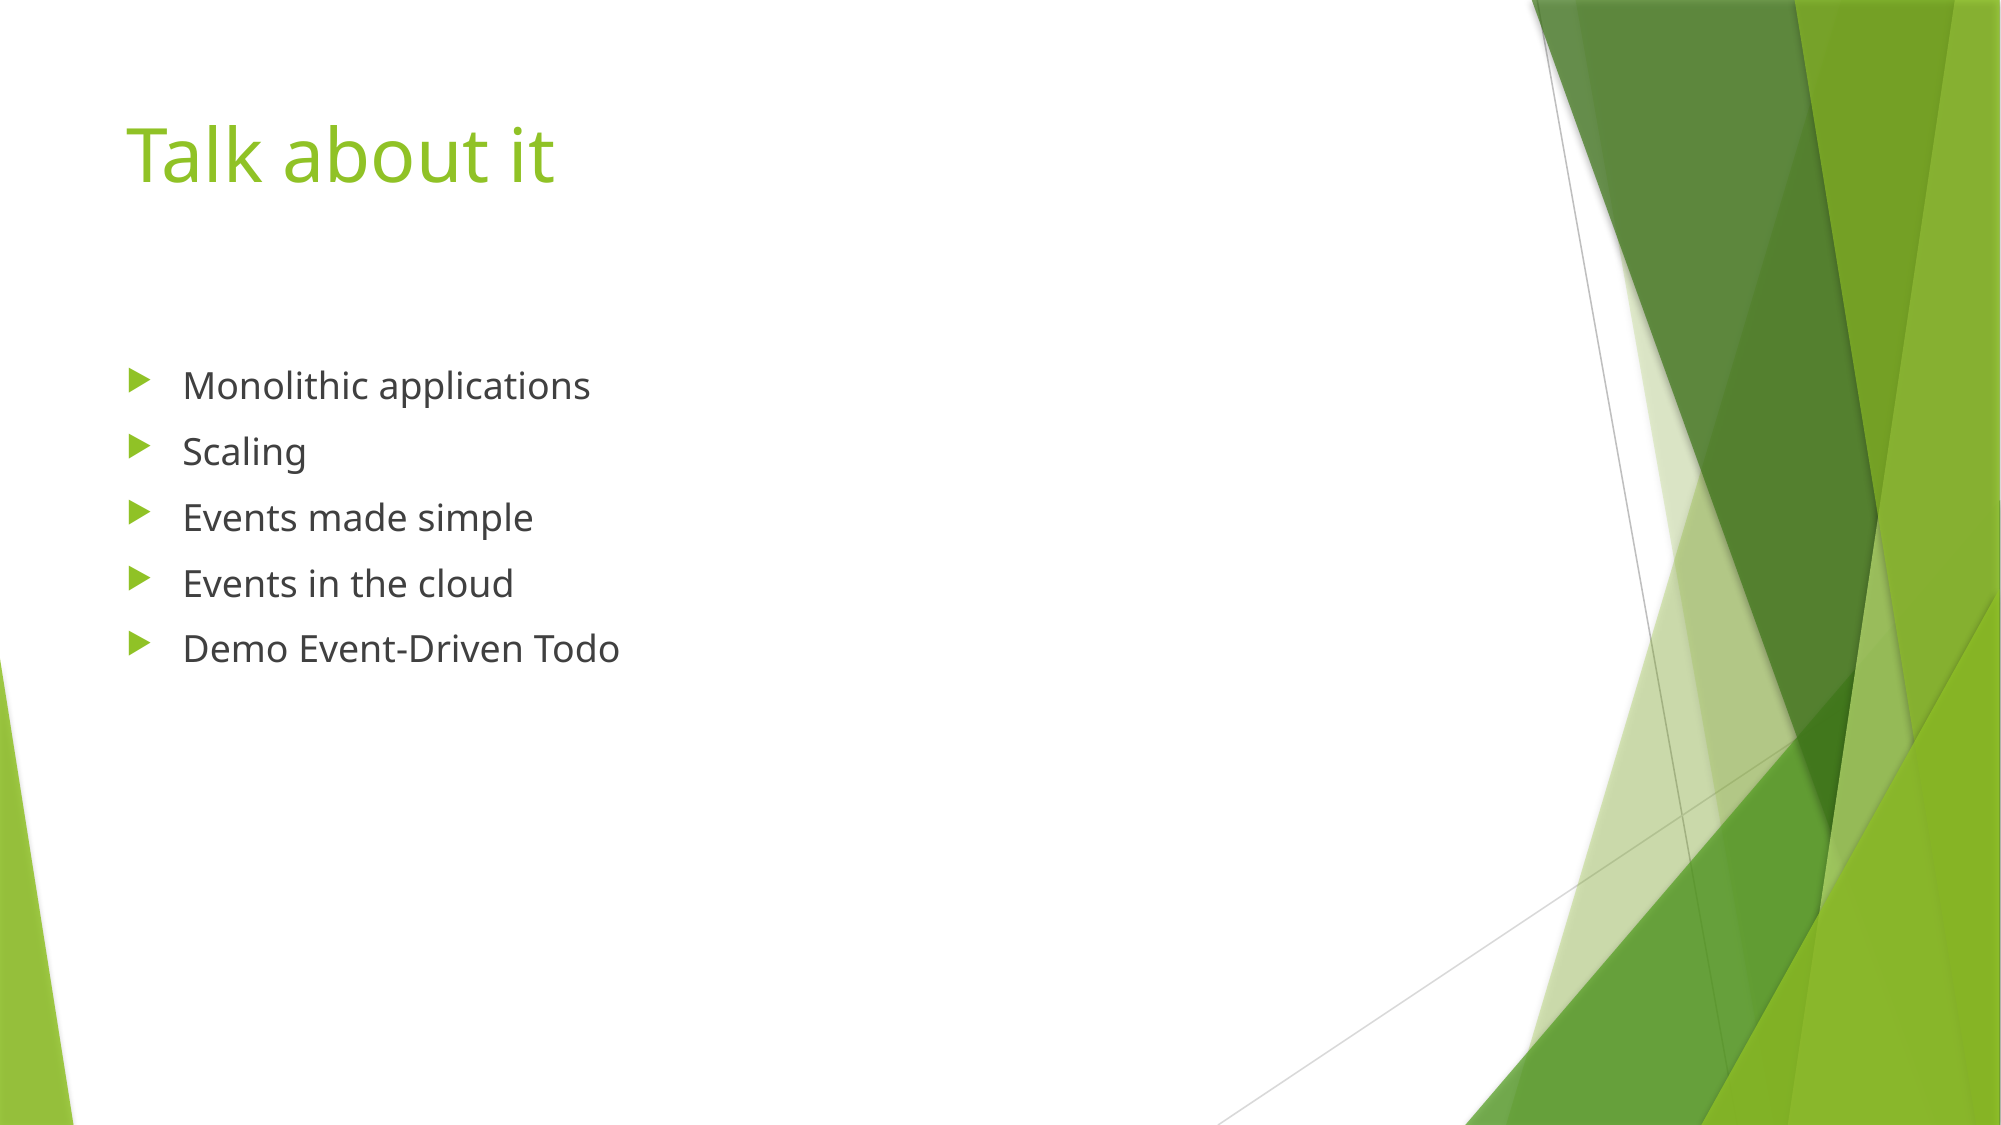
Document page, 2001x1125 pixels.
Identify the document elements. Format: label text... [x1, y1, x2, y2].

list Monolithic applications Scaling Events made simple Events in the cloud Demo Event-Driven Todo [111, 354, 1522, 992]
title Talk about it [111, 99, 1522, 317]
